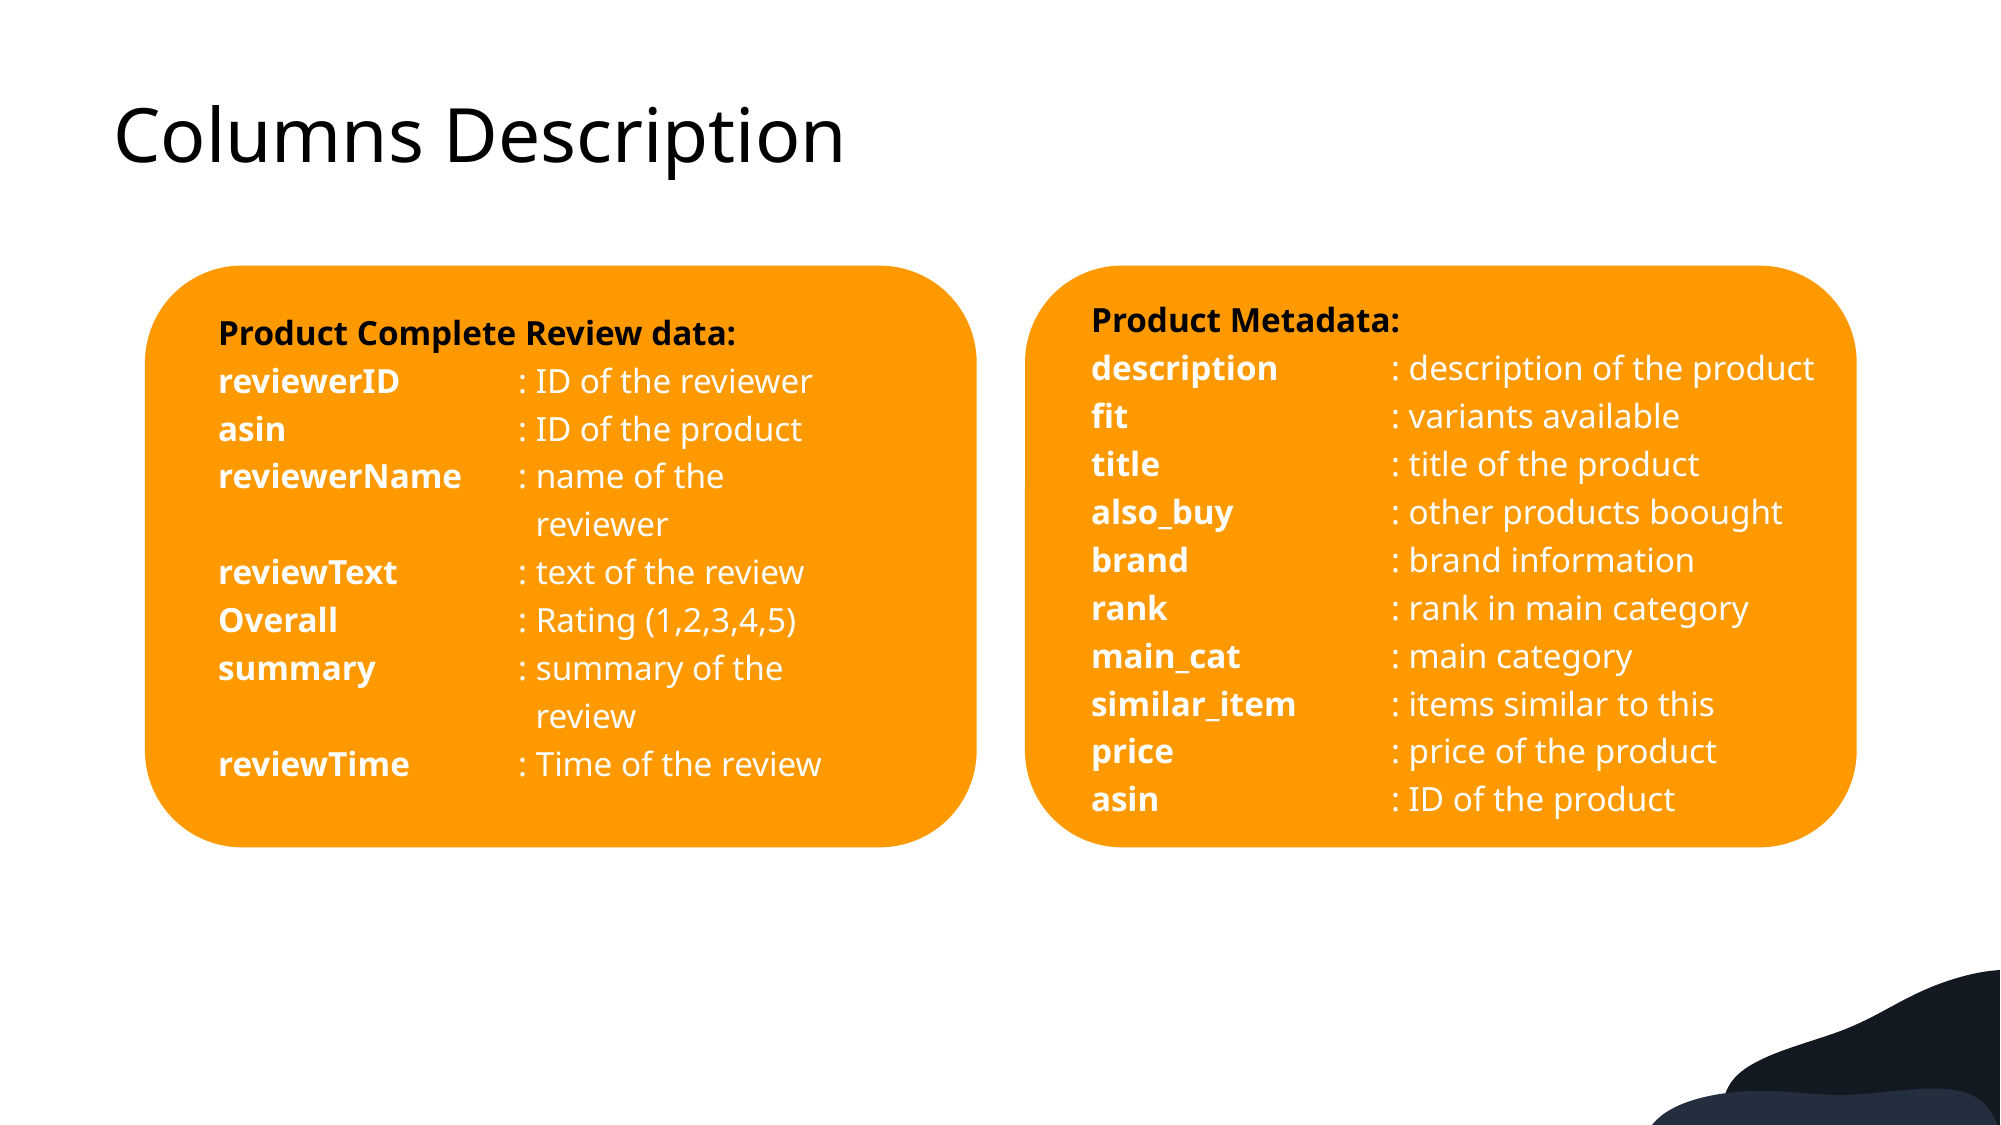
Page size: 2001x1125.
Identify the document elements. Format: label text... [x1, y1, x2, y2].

text_box [1023, 264, 1823, 849]
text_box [1675, 899, 2000, 1125]
text_box Product Complete Review data: reviewerID : ID of the reviewer asin : ID of the product reviewerName : name of the reviewer reviewText : text of the review Overall : Rating (1,2,3,4,5) summary : summary of the review reviewTime : Time of the review [203, 296, 887, 791]
text_box [143, 264, 978, 849]
text_box Product Metadata: description : description of the product fit : variants available title : title of the product also_buy : other products boought brand : brand information rank : rank in main category main_cat : main category similar_item : items similar to this price : price of the product asin : ID of the product [1076, 284, 1928, 826]
text_box Columns Description [98, 79, 862, 185]
